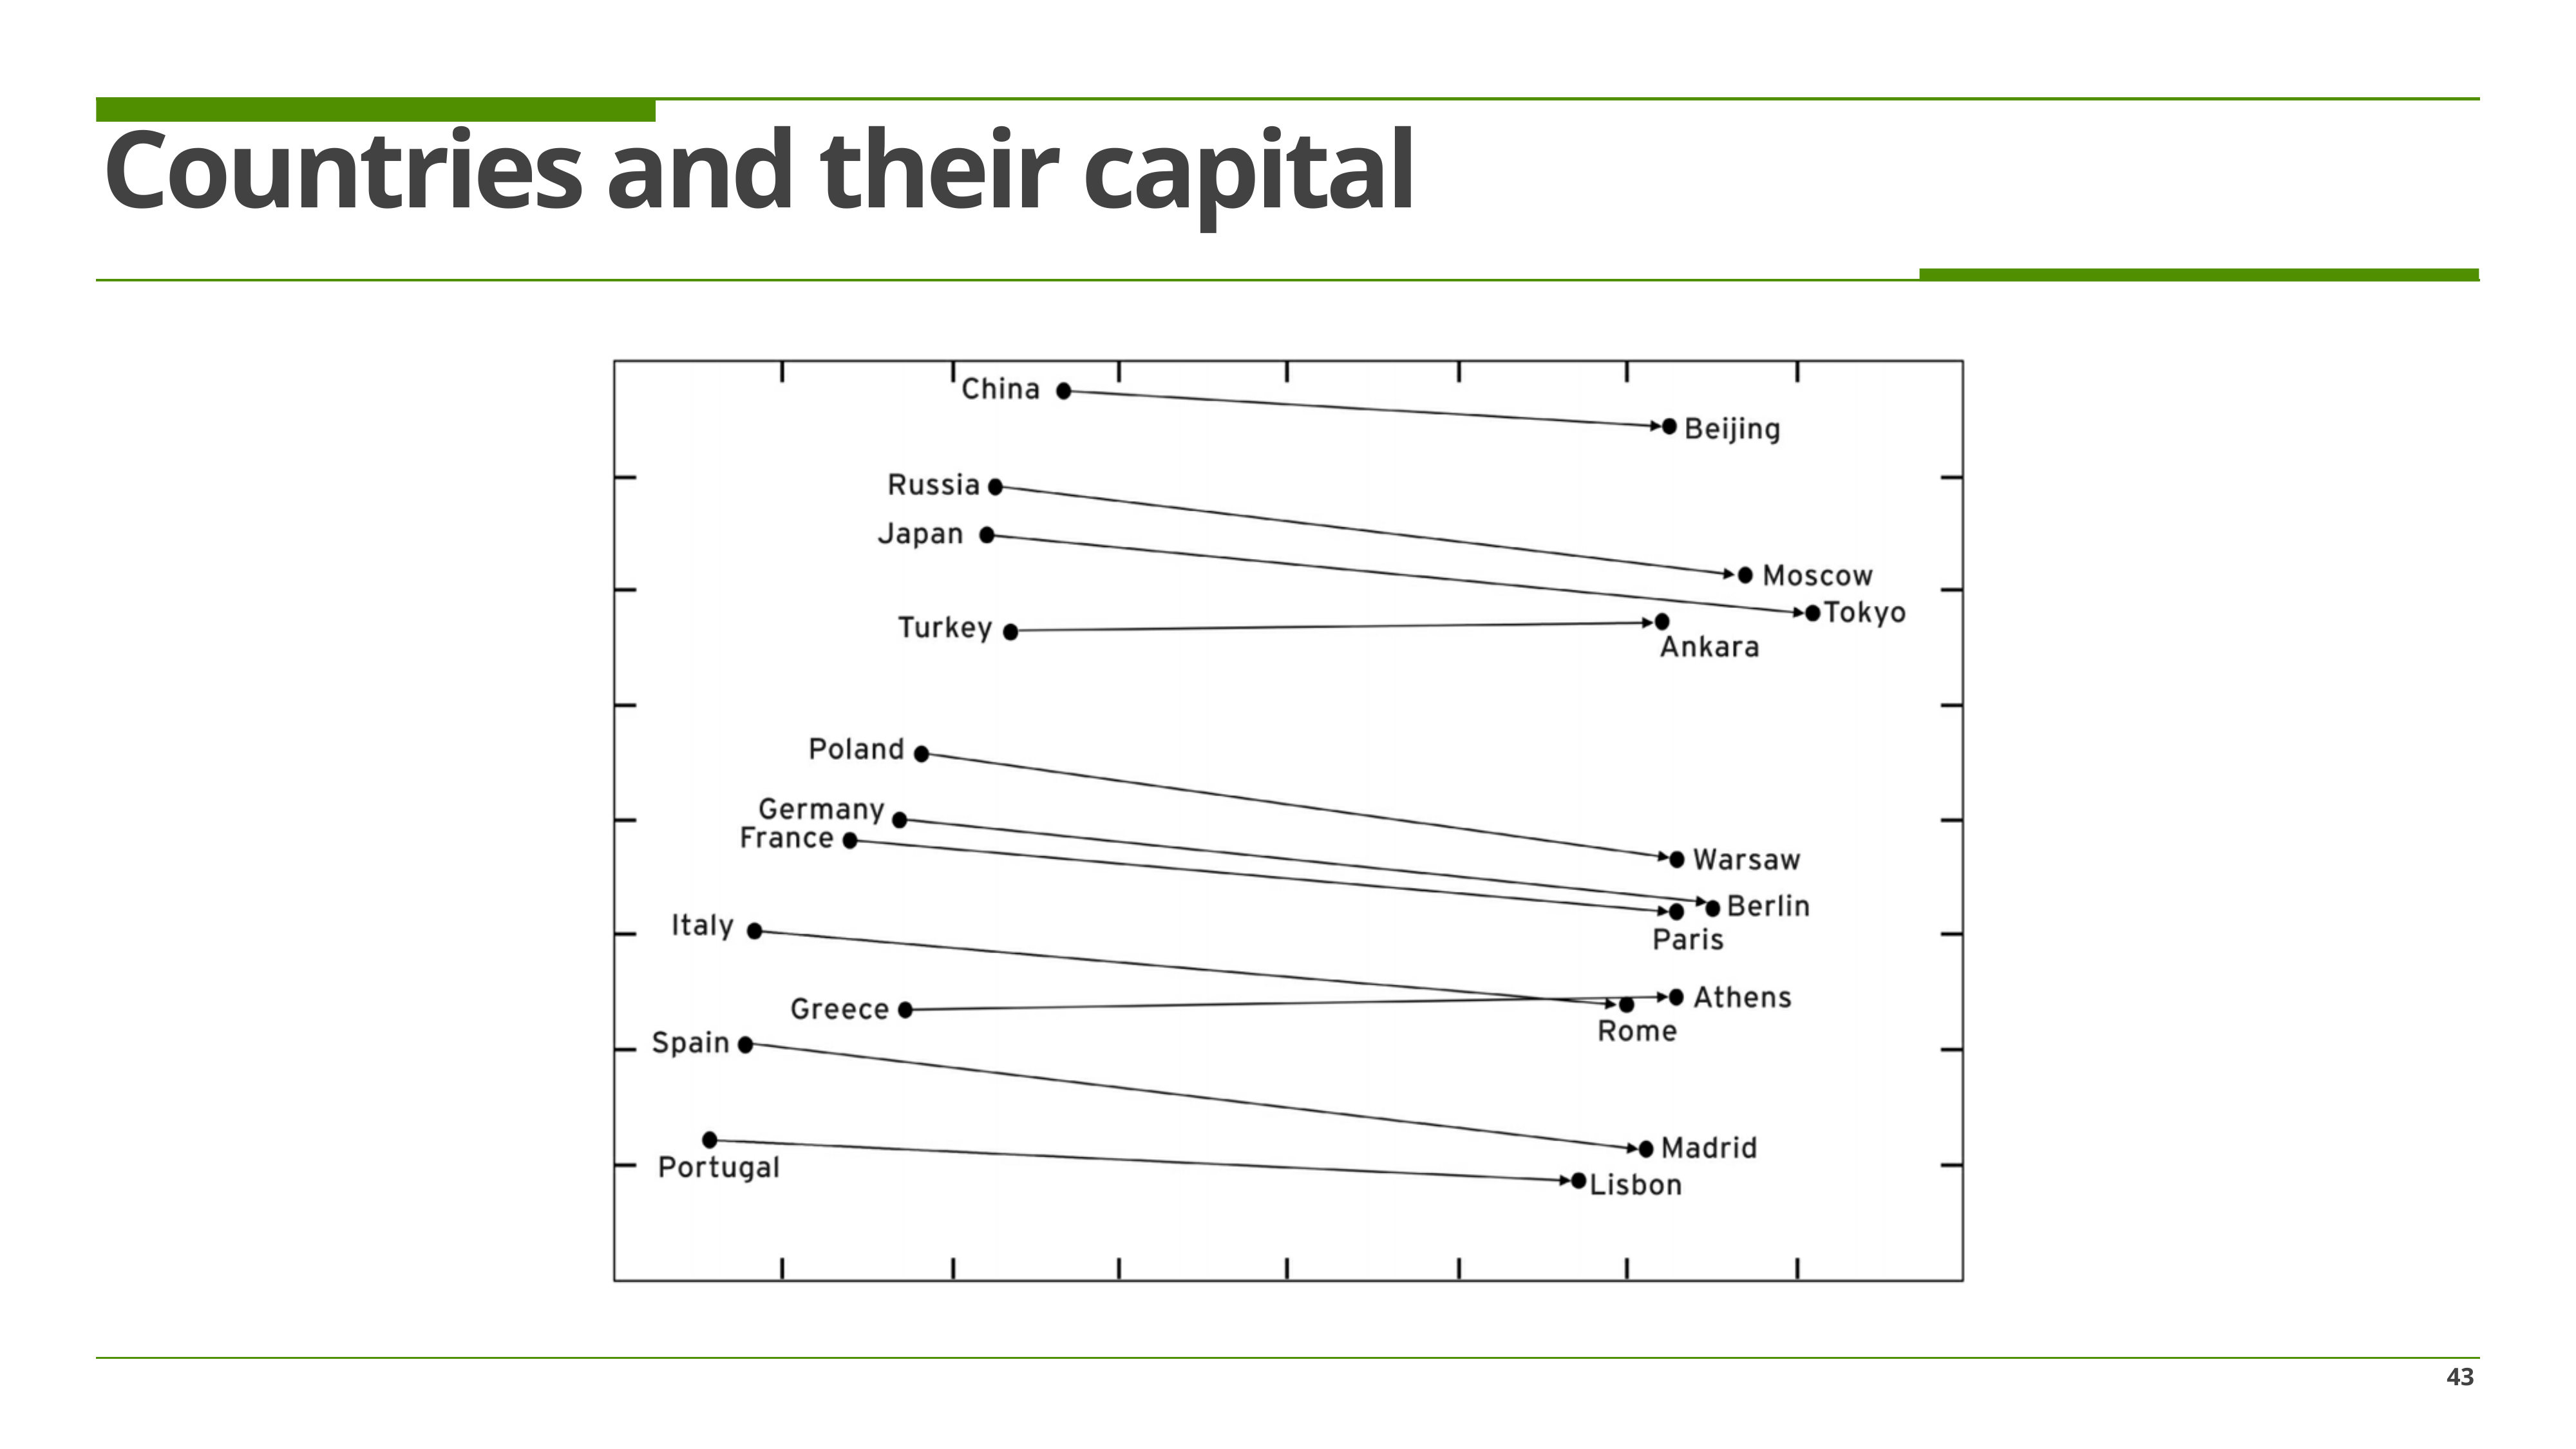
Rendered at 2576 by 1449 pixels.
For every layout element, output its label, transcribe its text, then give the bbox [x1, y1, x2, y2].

slide_number 43 [2325, 1358, 2481, 1400]
title Countries and their capital [95, 120, 2481, 259]
picture [591, 339, 1985, 1298]
